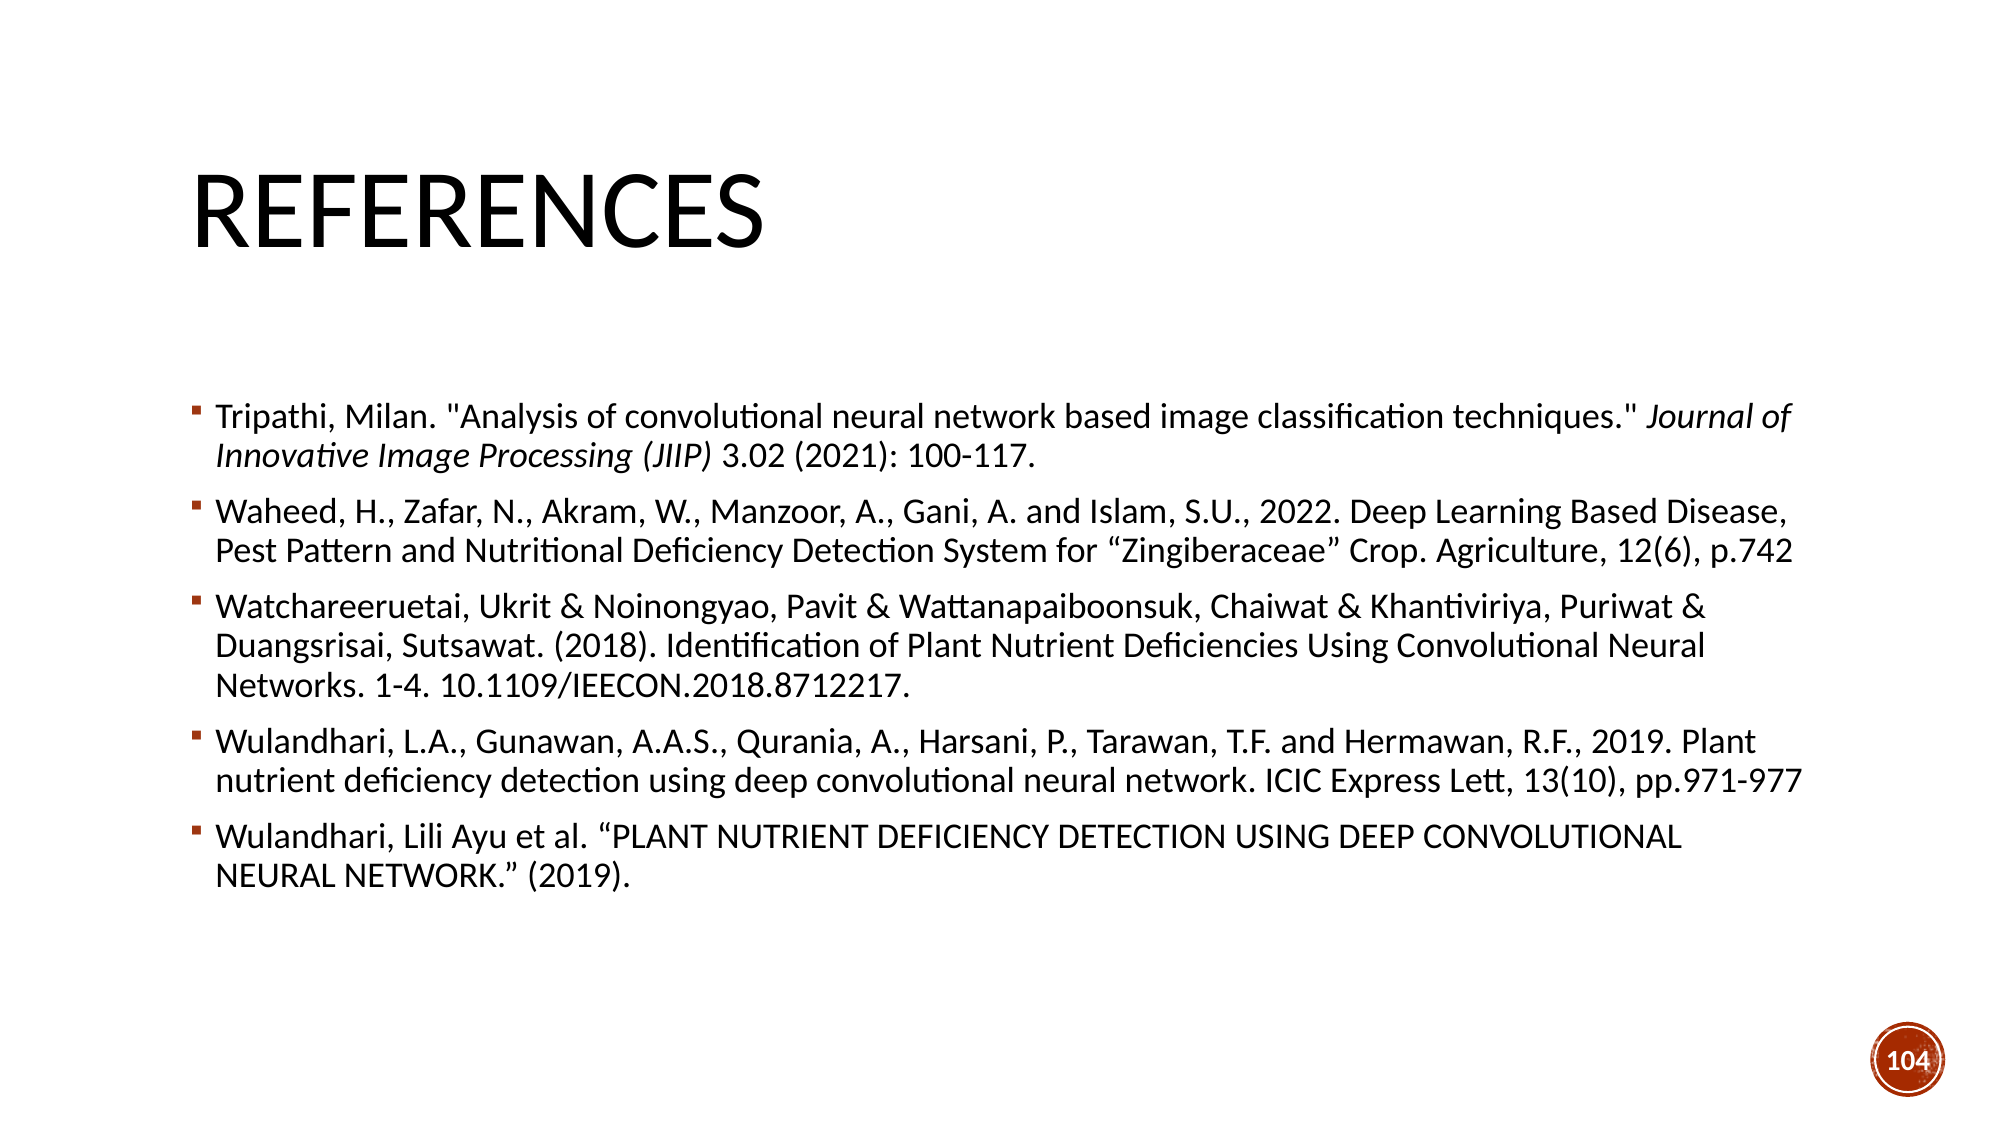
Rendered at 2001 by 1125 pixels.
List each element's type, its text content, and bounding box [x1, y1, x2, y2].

list Tripathi, Milan. "Analysis of convolutional neural network based image classification techniques." Journal of Innovative Image Processing (JIIP) 3.02 (2021): 100-117. Waheed, H., Zafar, N., Akram, W., Manzoor, A., Gani, A. and Islam, S.U., 2022. Deep Learning Based Disease, Pest Pattern and Nutritional Deficiency Detection System for “Zingiberaceae” Crop. Agriculture, 12(6), p.742 Watchareeruetai, Ukrit & Noinongyao, Pavit & Wattanapaiboonsuk, Chaiwat & Khantiviriya, Puriwat & Duangsrisai, Sutsawat. (2018). Identification of Plant Nutrient Deficiencies Using Convolutional Neural Networks. 1-4. 10.1109/IEECON.2018.8712217. Wulandhari, L.A., Gunawan, A.A.S., Qurania, A., Harsani, P., Tarawan, T.F. and Hermawan, R.F., 2019. Plant nutrient deficiency detection using deep convolutional neural network. ICIC Express Lett, 13(10), pp.971-977 Wulandhari, Lili Ayu et al. “PLANT NUTRIENT DEFICIENCY DETECTION USING DEEP CONVOLUTIONAL NEURAL NETWORK.” (2019). [174, 286, 1825, 968]
slide_number 104 [1855, 1028, 1961, 1089]
title REFERENCES [175, 79, 1826, 344]
